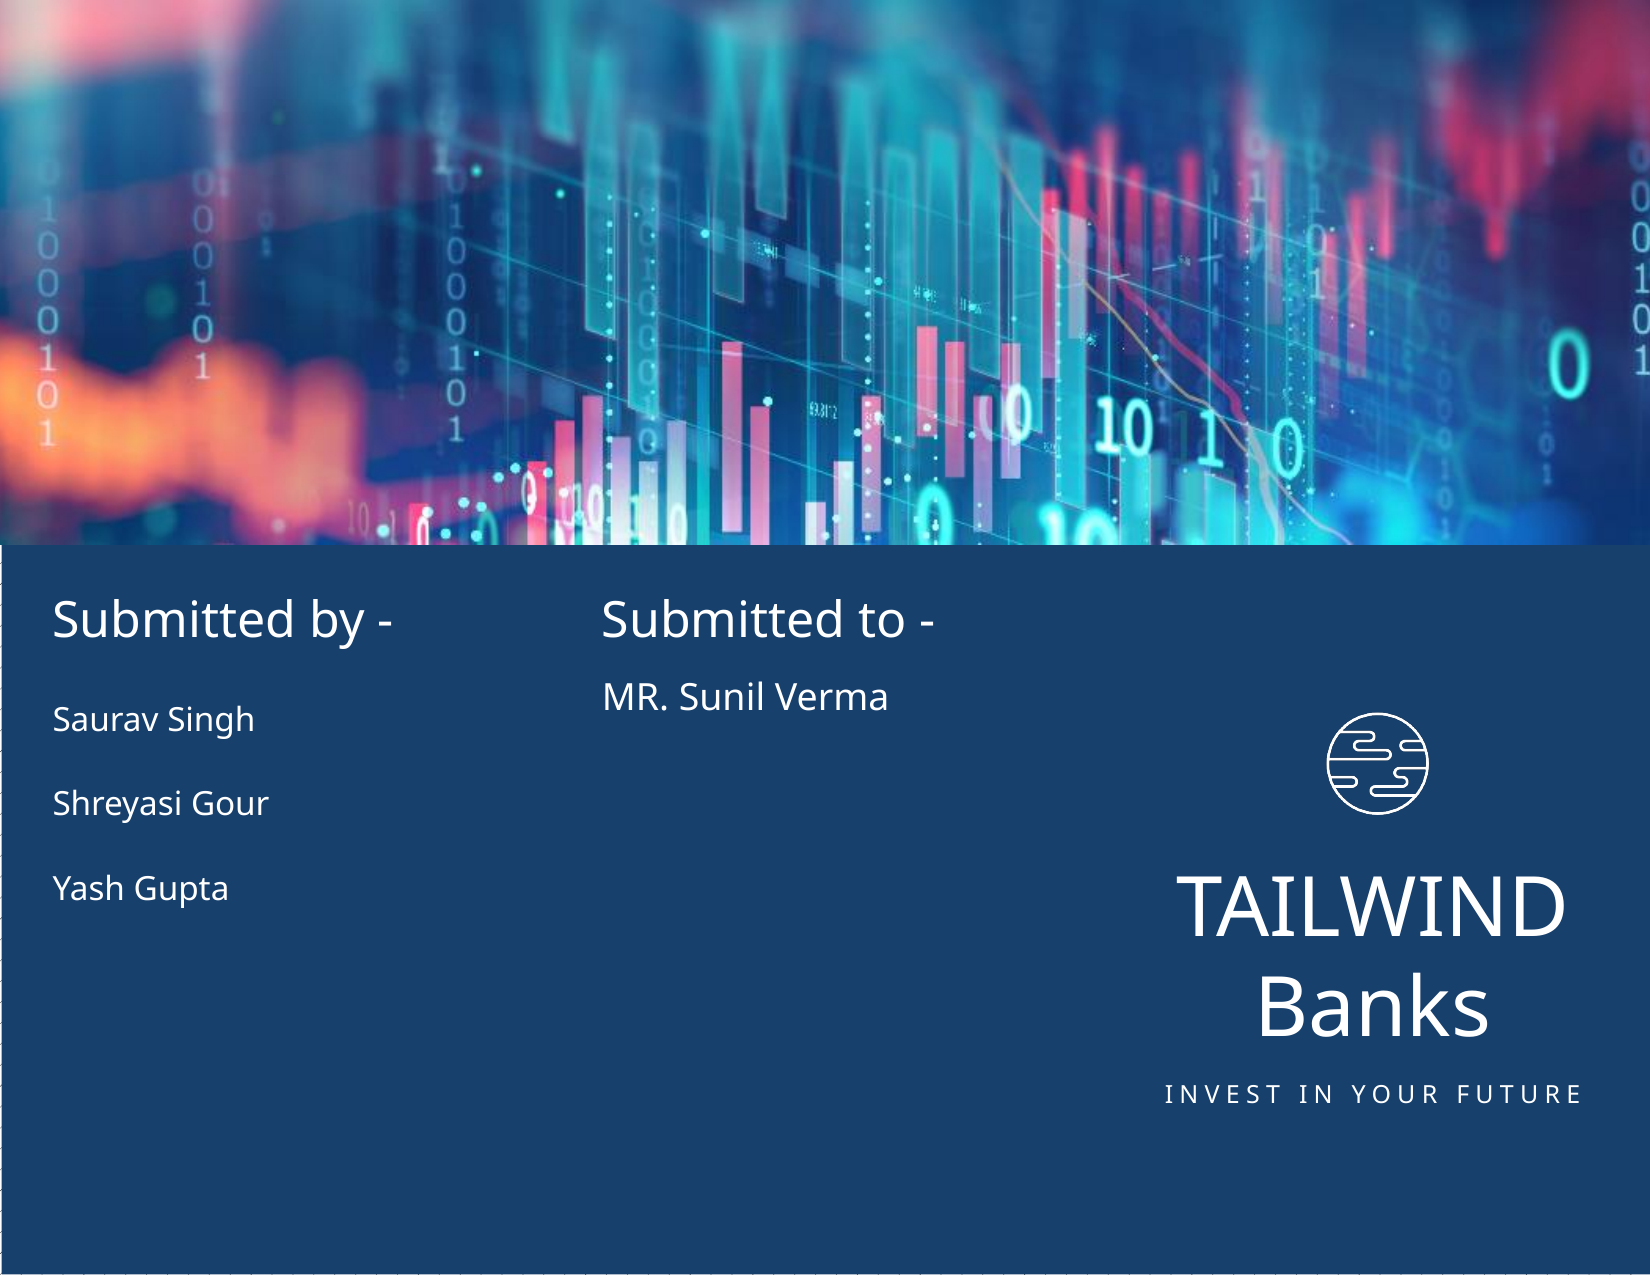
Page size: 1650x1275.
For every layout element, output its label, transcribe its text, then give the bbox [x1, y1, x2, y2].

list Submitted by - [37, 586, 513, 653]
list MR. Sunil Verma [586, 670, 1062, 957]
title TAILWIND Banks [1135, 850, 1610, 1056]
list Submitted to - [586, 586, 1062, 653]
subtitle INVEST IN YOUR FUTURE [1135, 1071, 1610, 1146]
list Saurav Singh Shreyasi Gour Yash Gupta [37, 670, 513, 1227]
picture [0, 0, 1650, 545]
picture [1305, 691, 1450, 836]
